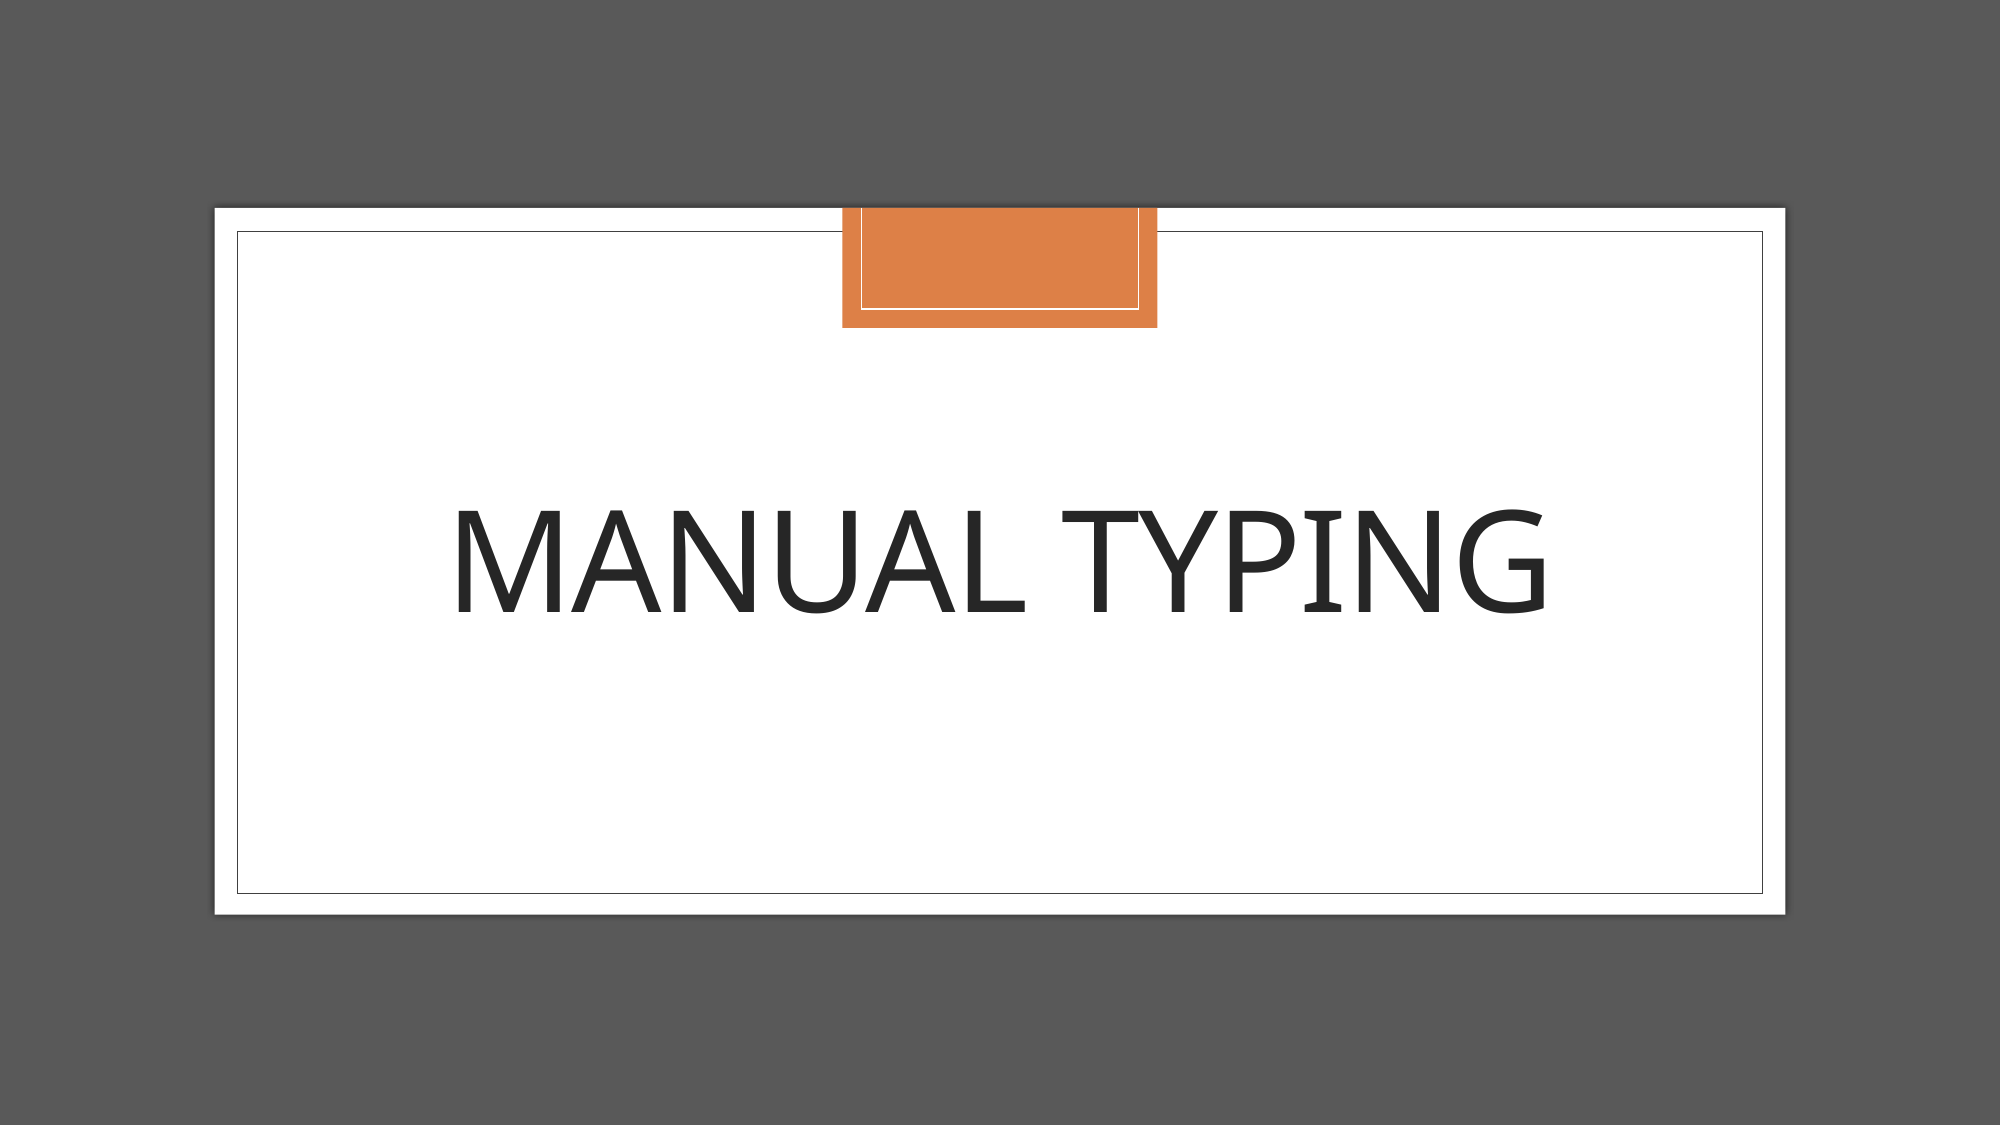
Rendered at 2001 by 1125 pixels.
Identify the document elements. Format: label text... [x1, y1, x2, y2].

title MANUAL TYPING [267, 373, 1733, 769]
